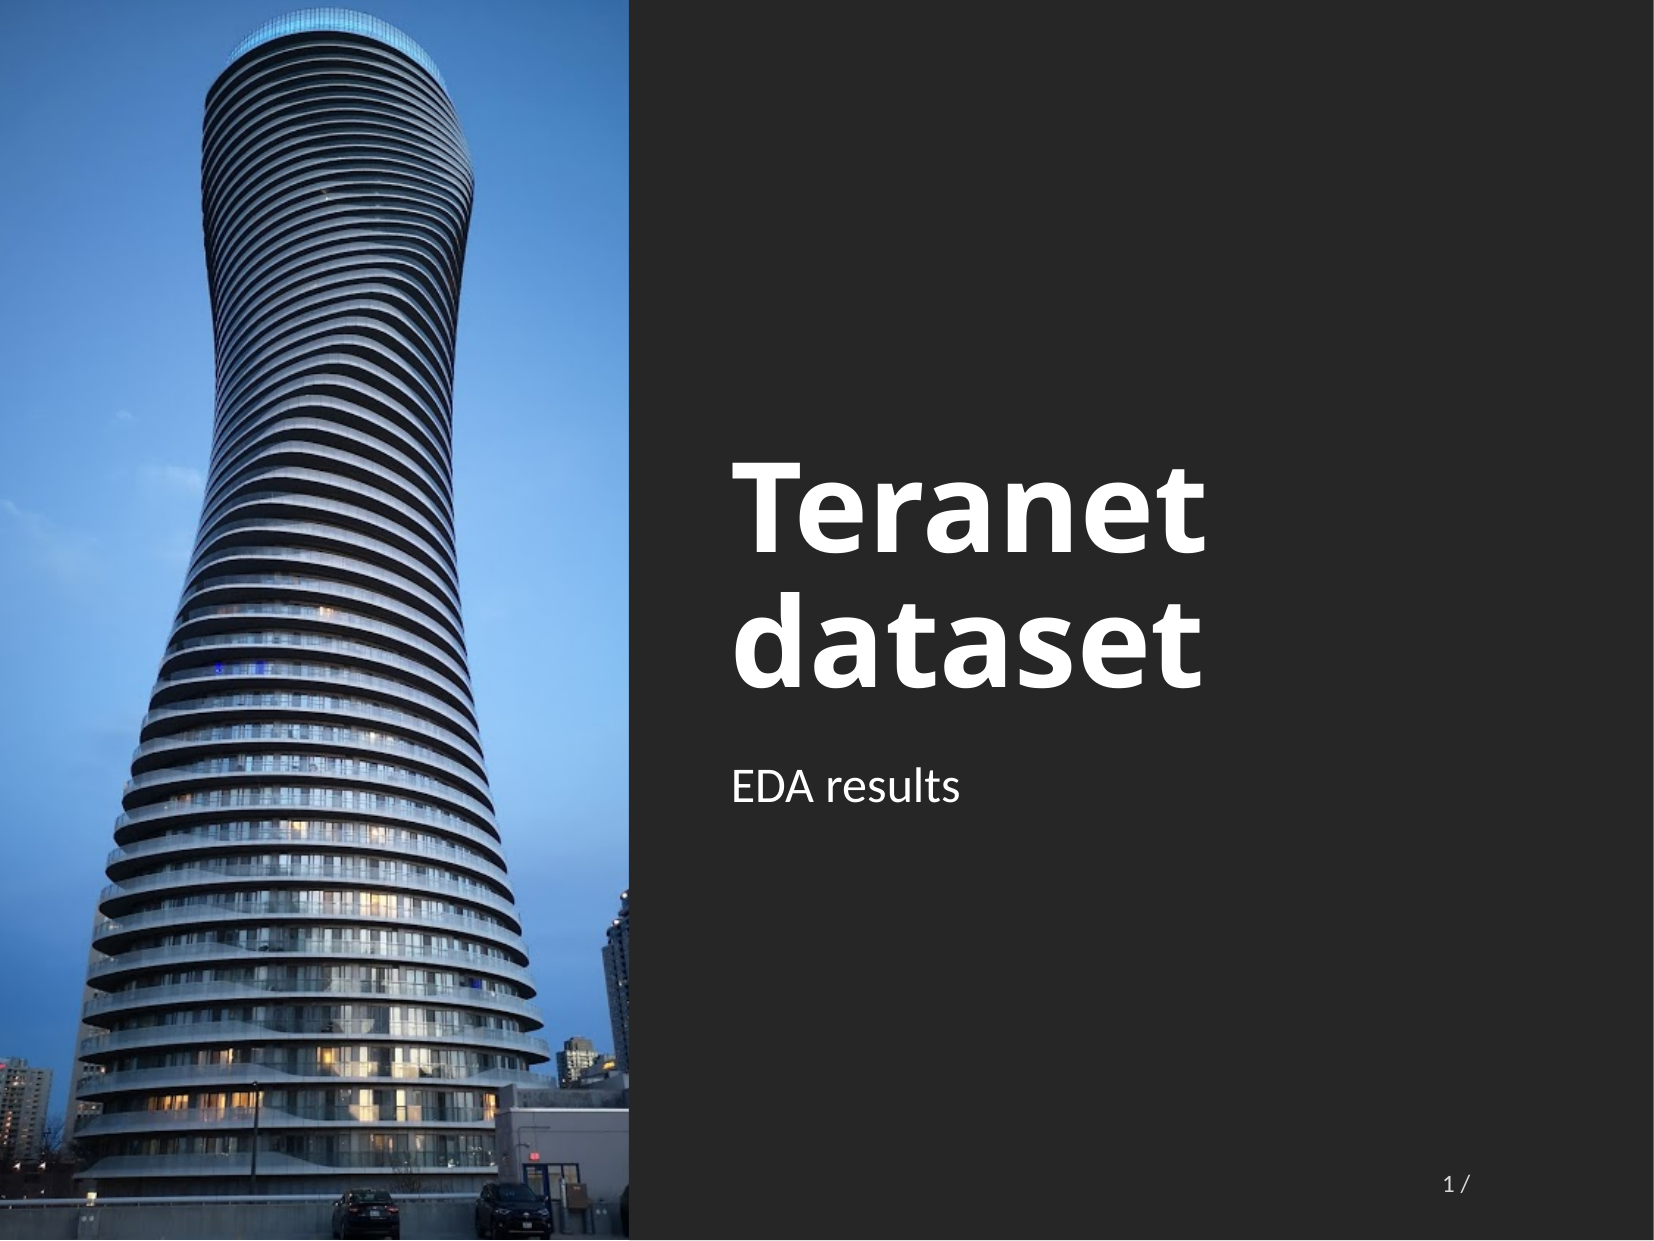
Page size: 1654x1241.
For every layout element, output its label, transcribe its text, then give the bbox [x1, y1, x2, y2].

picture [0, 0, 629, 1241]
subtitle EDA results [715, 751, 1567, 1125]
title Teranet dataset [715, 115, 1567, 722]
text_box [629, 0, 1654, 1241]
slide_number / [1167, 1149, 1540, 1216]
